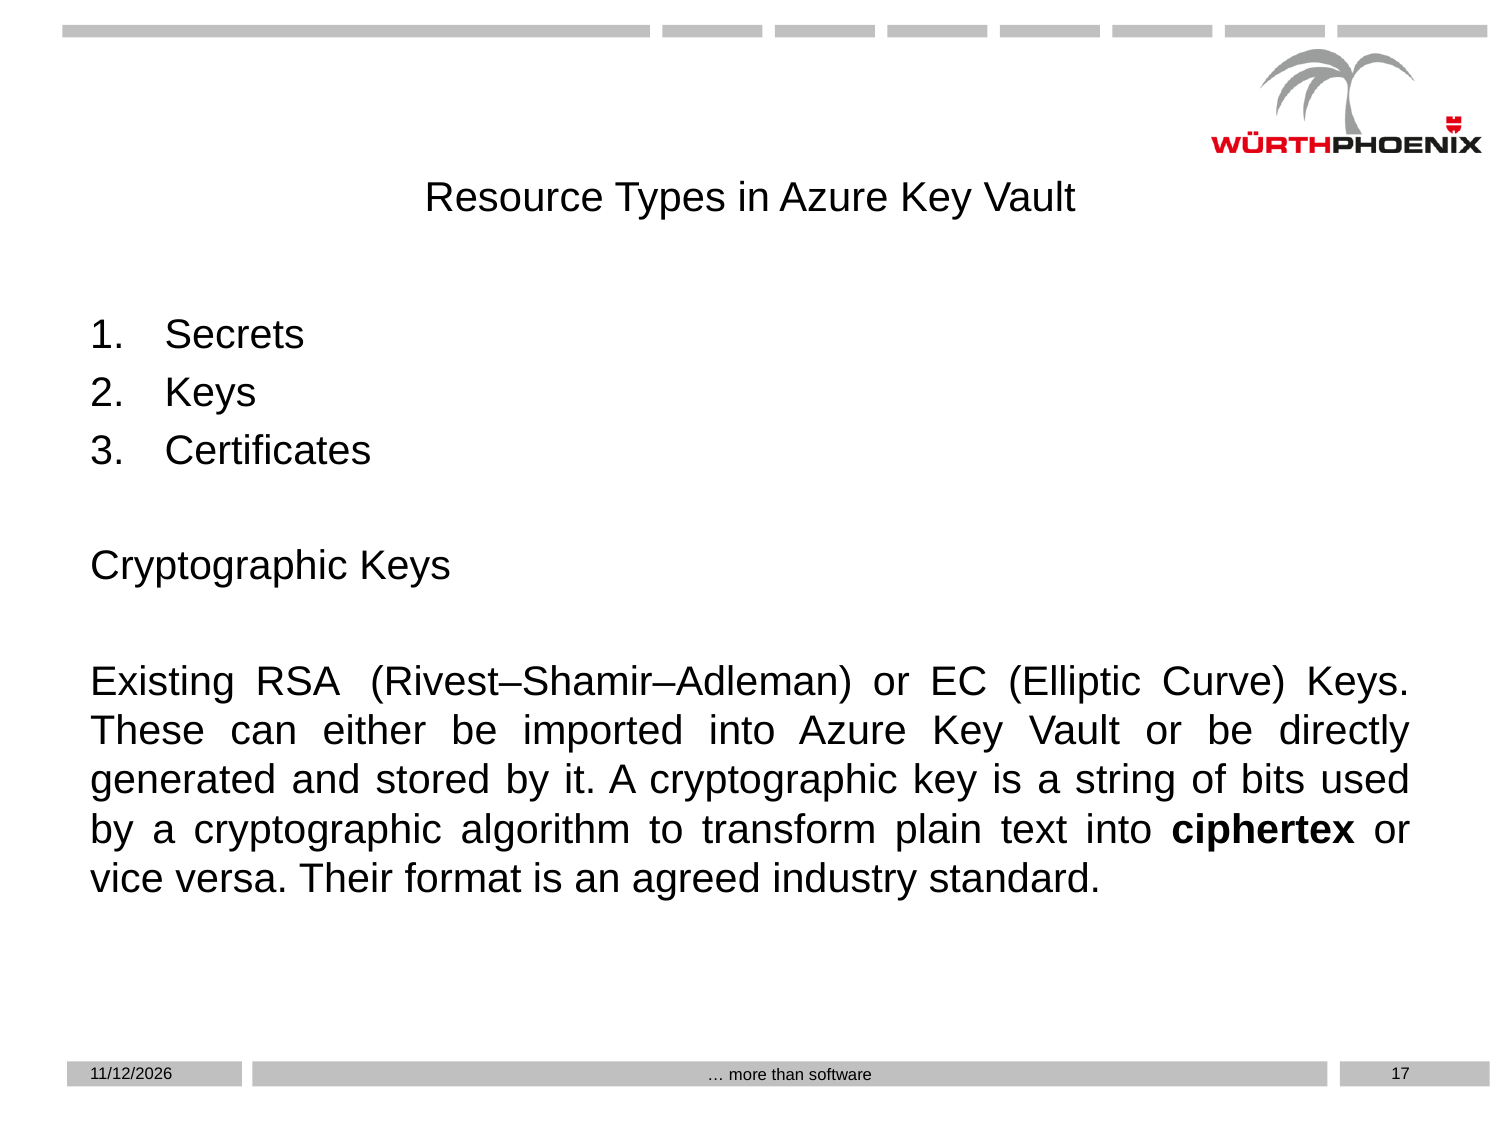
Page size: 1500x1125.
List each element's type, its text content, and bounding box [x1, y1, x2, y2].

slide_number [75, 1042, 425, 1103]
list Secrets Keys Certificates Cryptographic Keys Existing RSA (Rivest–Shamir–Adleman) or EC (Elliptic Curve) Keys. These can either be imported into Azure Key Vault or be directly generated and stored by it. A cryptographic key is a string of bits used by a cryptographic algorithm to transform plain text into ciphertex or vice versa. Their format is an agreed industry standard. [75, 299, 1426, 913]
picture [1211, 49, 1482, 153]
slide_number 17 [1074, 1042, 1425, 1103]
subtitle Resource Types in Azure Key Vault [225, 162, 1276, 238]
